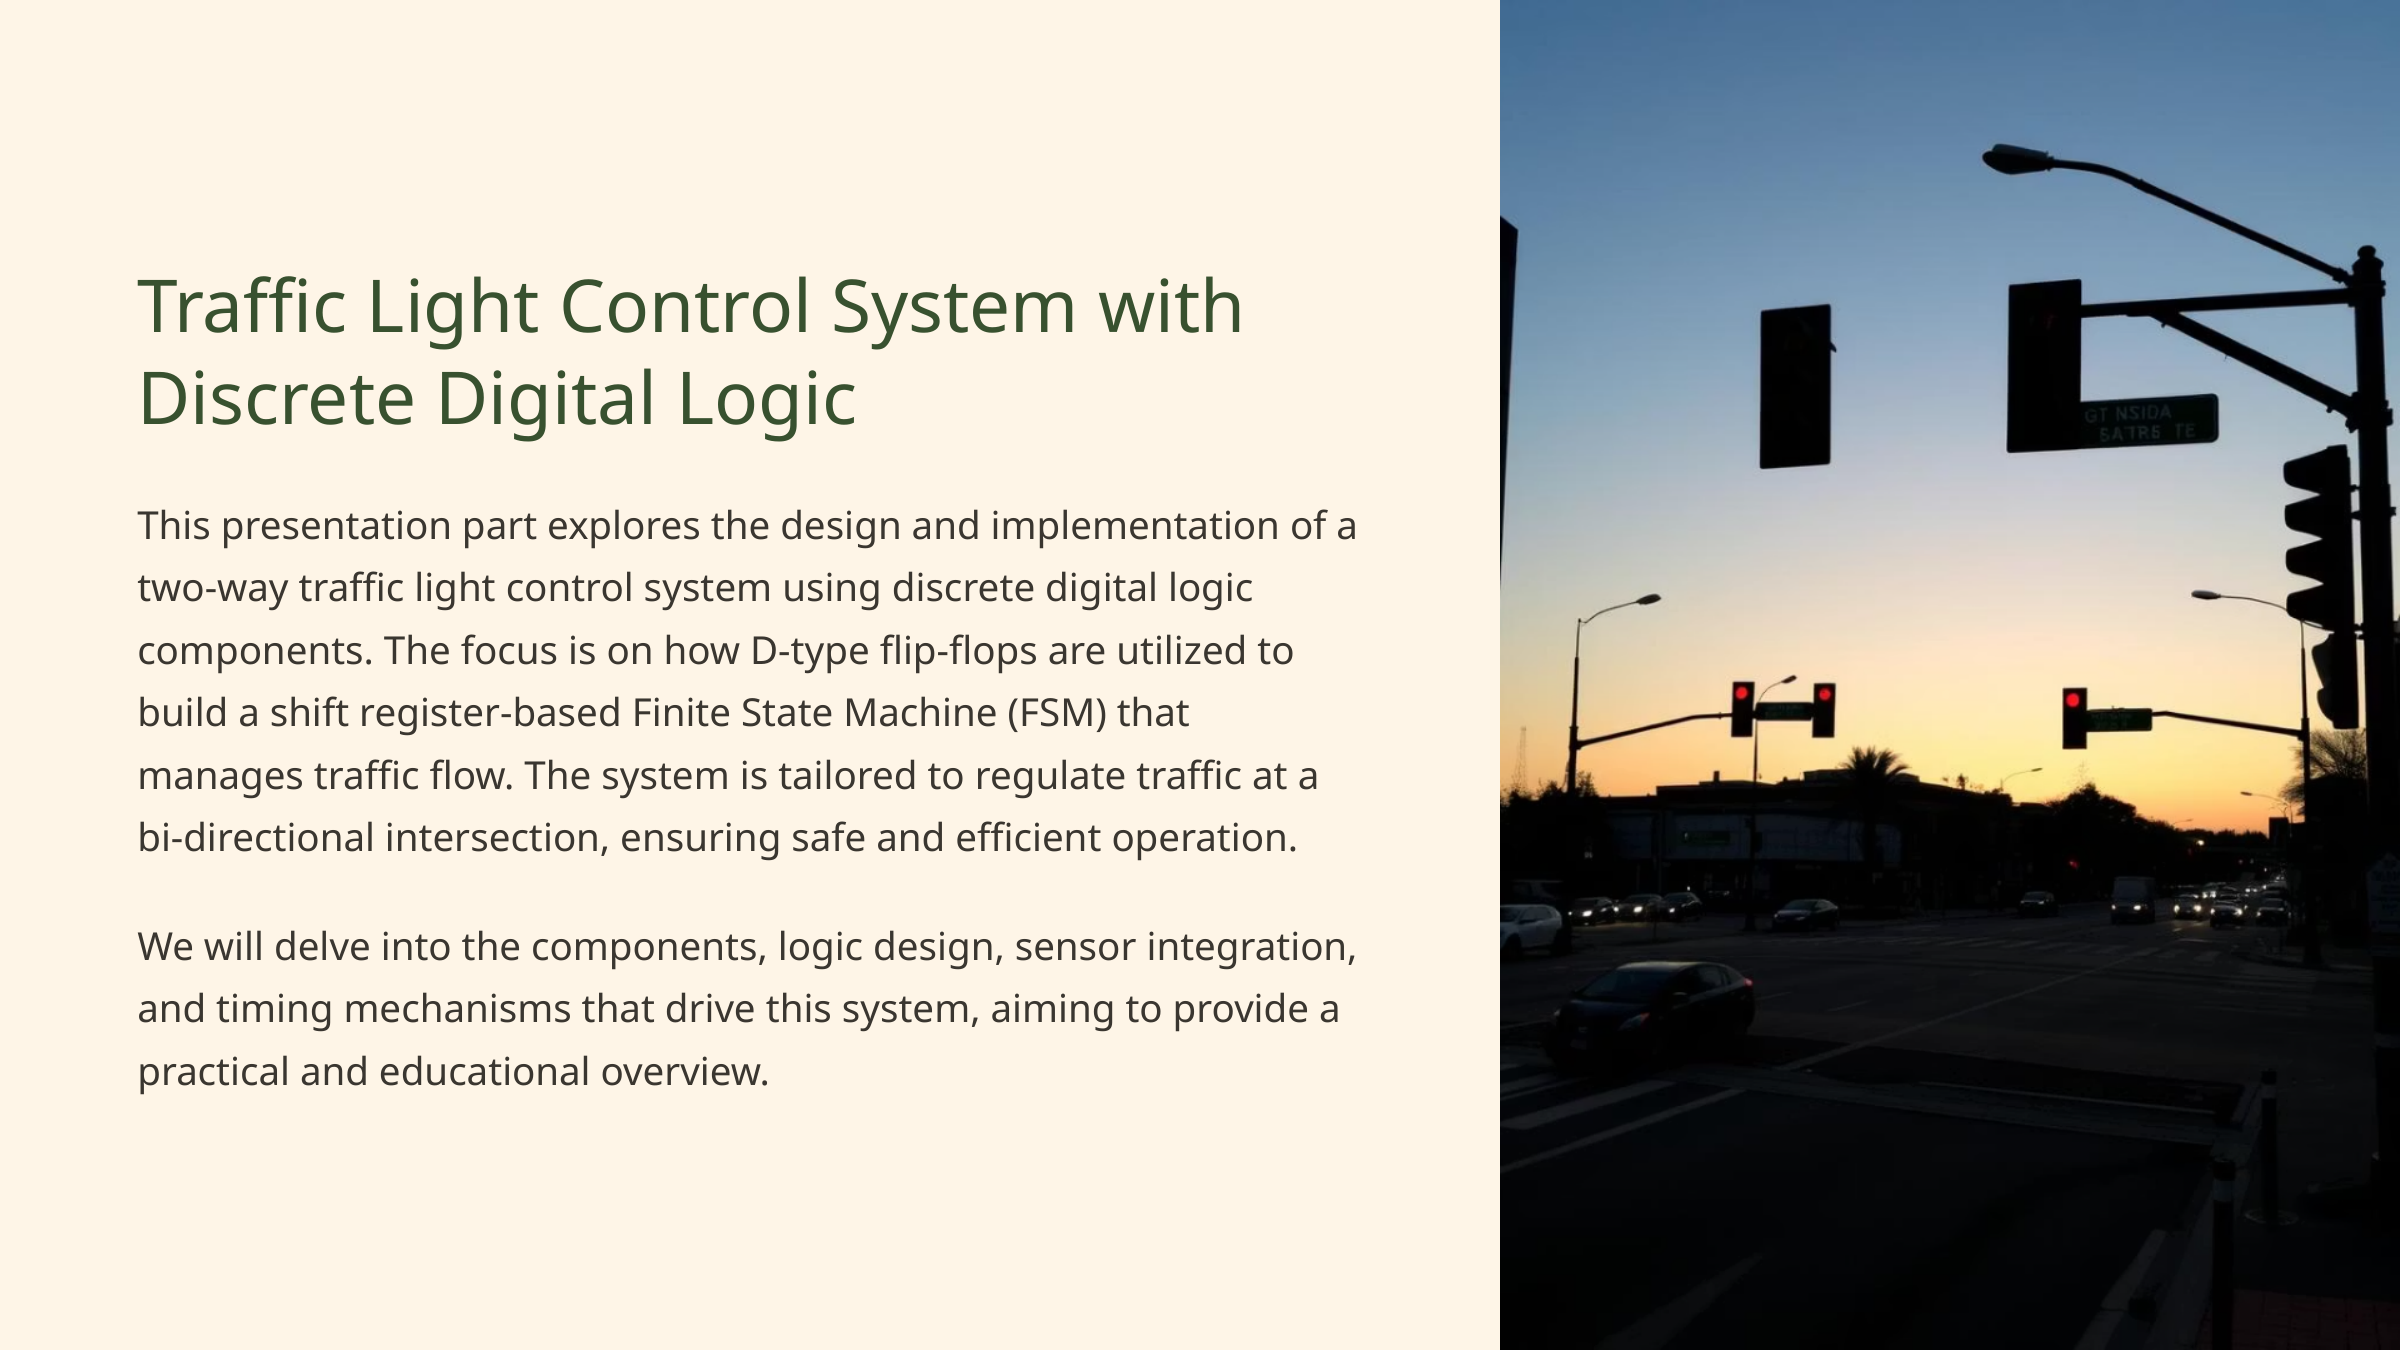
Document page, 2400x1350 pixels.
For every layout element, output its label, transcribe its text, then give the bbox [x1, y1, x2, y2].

text_box We will delve into the components, logic design, sensor integration, and timing mechanisms that drive this system, aiming to provide a practical and educational overview. [137, 905, 1363, 1095]
text_box This presentation part explores the design and implementation of a two-way traffic light control system using discrete digital logic components. The focus is on how D-type flip-flops are utilized to build a shift register-based Finite State Machine (FSM) that manages traffic flow. The system is tailored to regulate traffic at a bi-directional intersection, ensuring safe and efficient operation. [137, 484, 1363, 862]
picture [1499, 0, 2400, 1350]
text_box Traffic Light Control System with Discrete Digital Logic [137, 255, 1363, 441]
